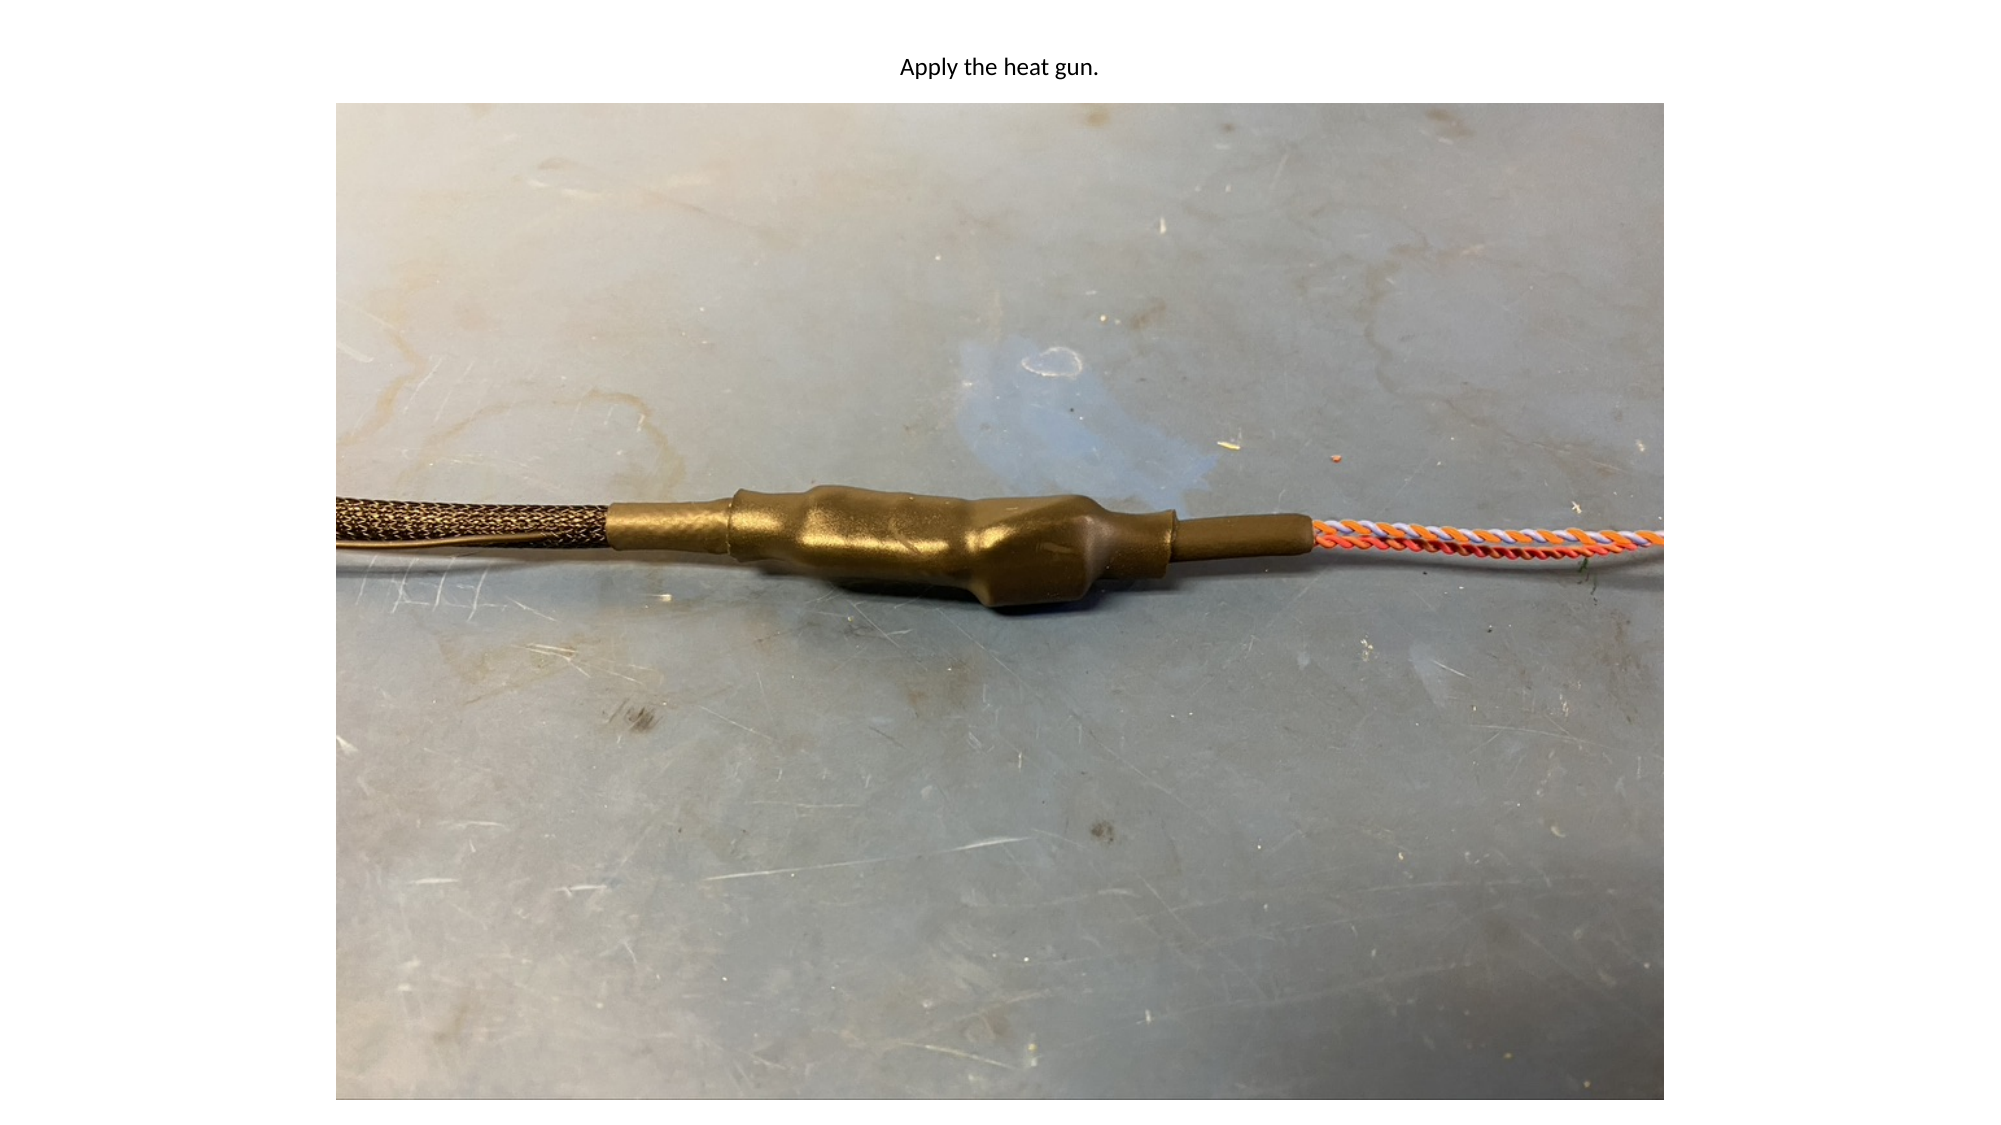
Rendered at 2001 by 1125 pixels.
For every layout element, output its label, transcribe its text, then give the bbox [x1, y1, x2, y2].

text_box Apply the heat gun. [680, 43, 1319, 88]
picture [336, 103, 1664, 1100]
